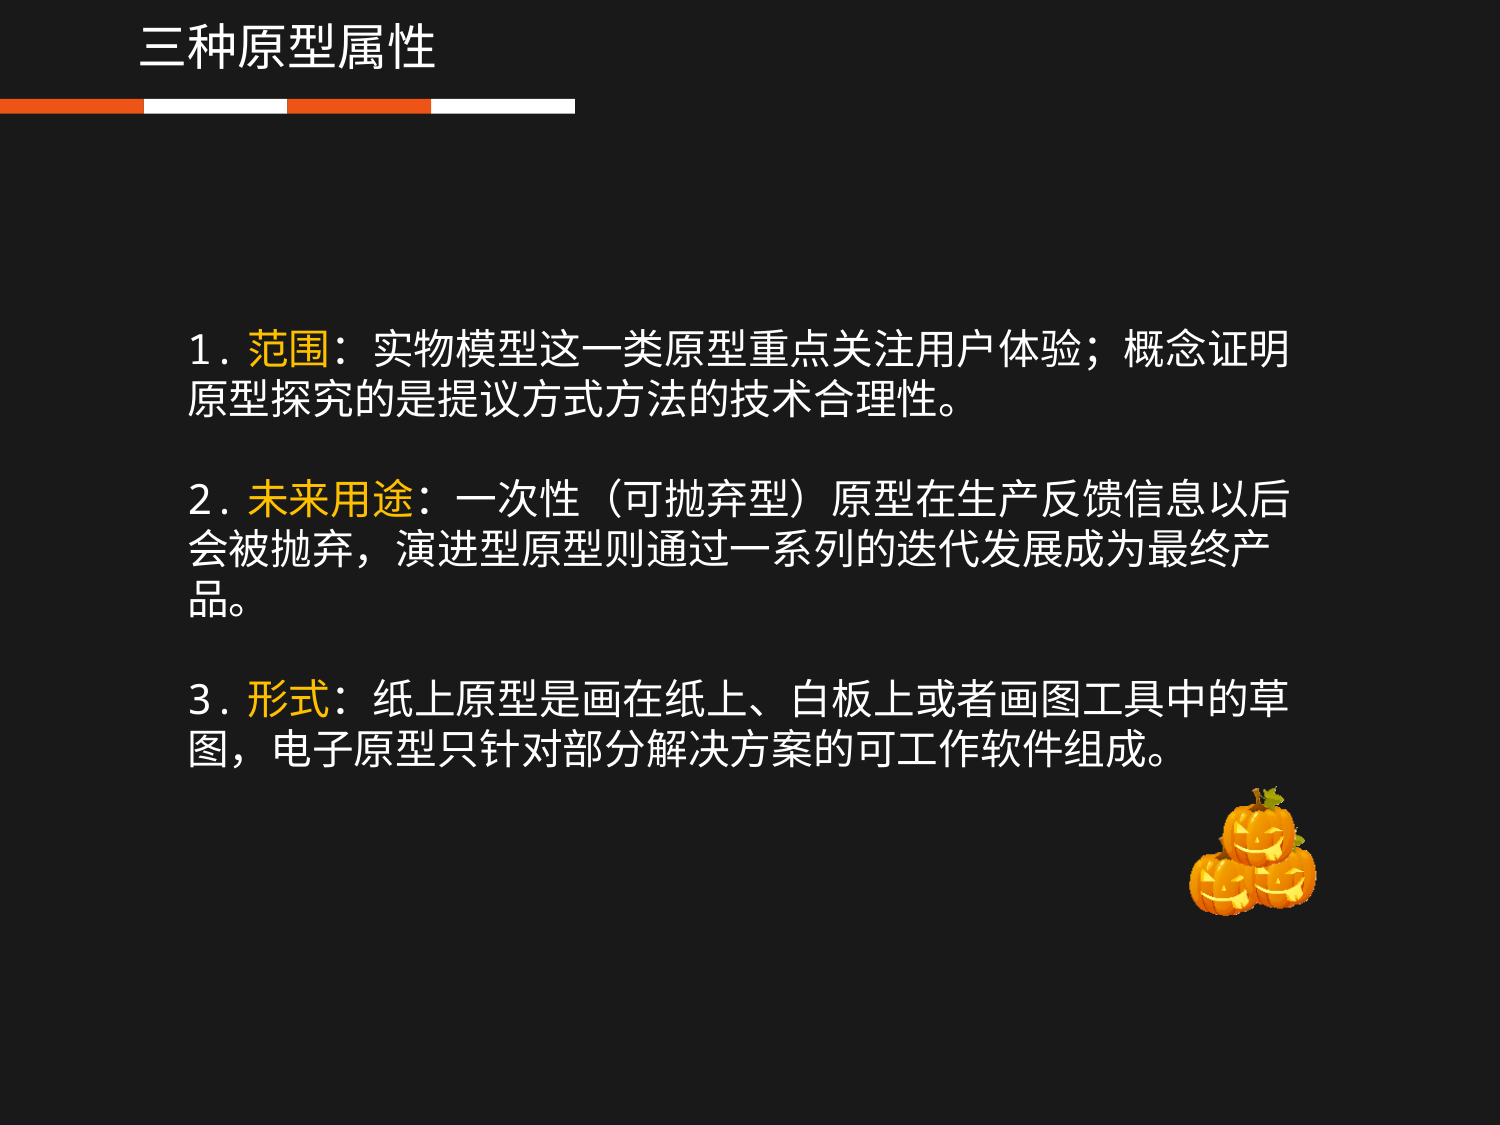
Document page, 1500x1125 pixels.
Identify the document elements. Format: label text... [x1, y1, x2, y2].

text_box [0, 98, 145, 115]
text_box [432, 98, 576, 115]
picture [1157, 783, 1355, 937]
text_box 三种原型属性 [0, 0, 575, 92]
text_box [286, 98, 432, 115]
text_box 1.范围：实物模型这一类原型重点关注用户体验；概念证明原型探究的是提议方式方法的技术合理性。 2.未来用途：一次性（可抛弃型）原型在生产反馈信息以后会被抛弃，演进型原型则通过一系列的迭代发展成为最终产品。 3.形式：纸上原型是画在纸上、白板上或者画图工具中的草图，电子原型只针对部分解决方案的可工作软件组成。 [172, 315, 1328, 781]
text_box [145, 98, 286, 115]
